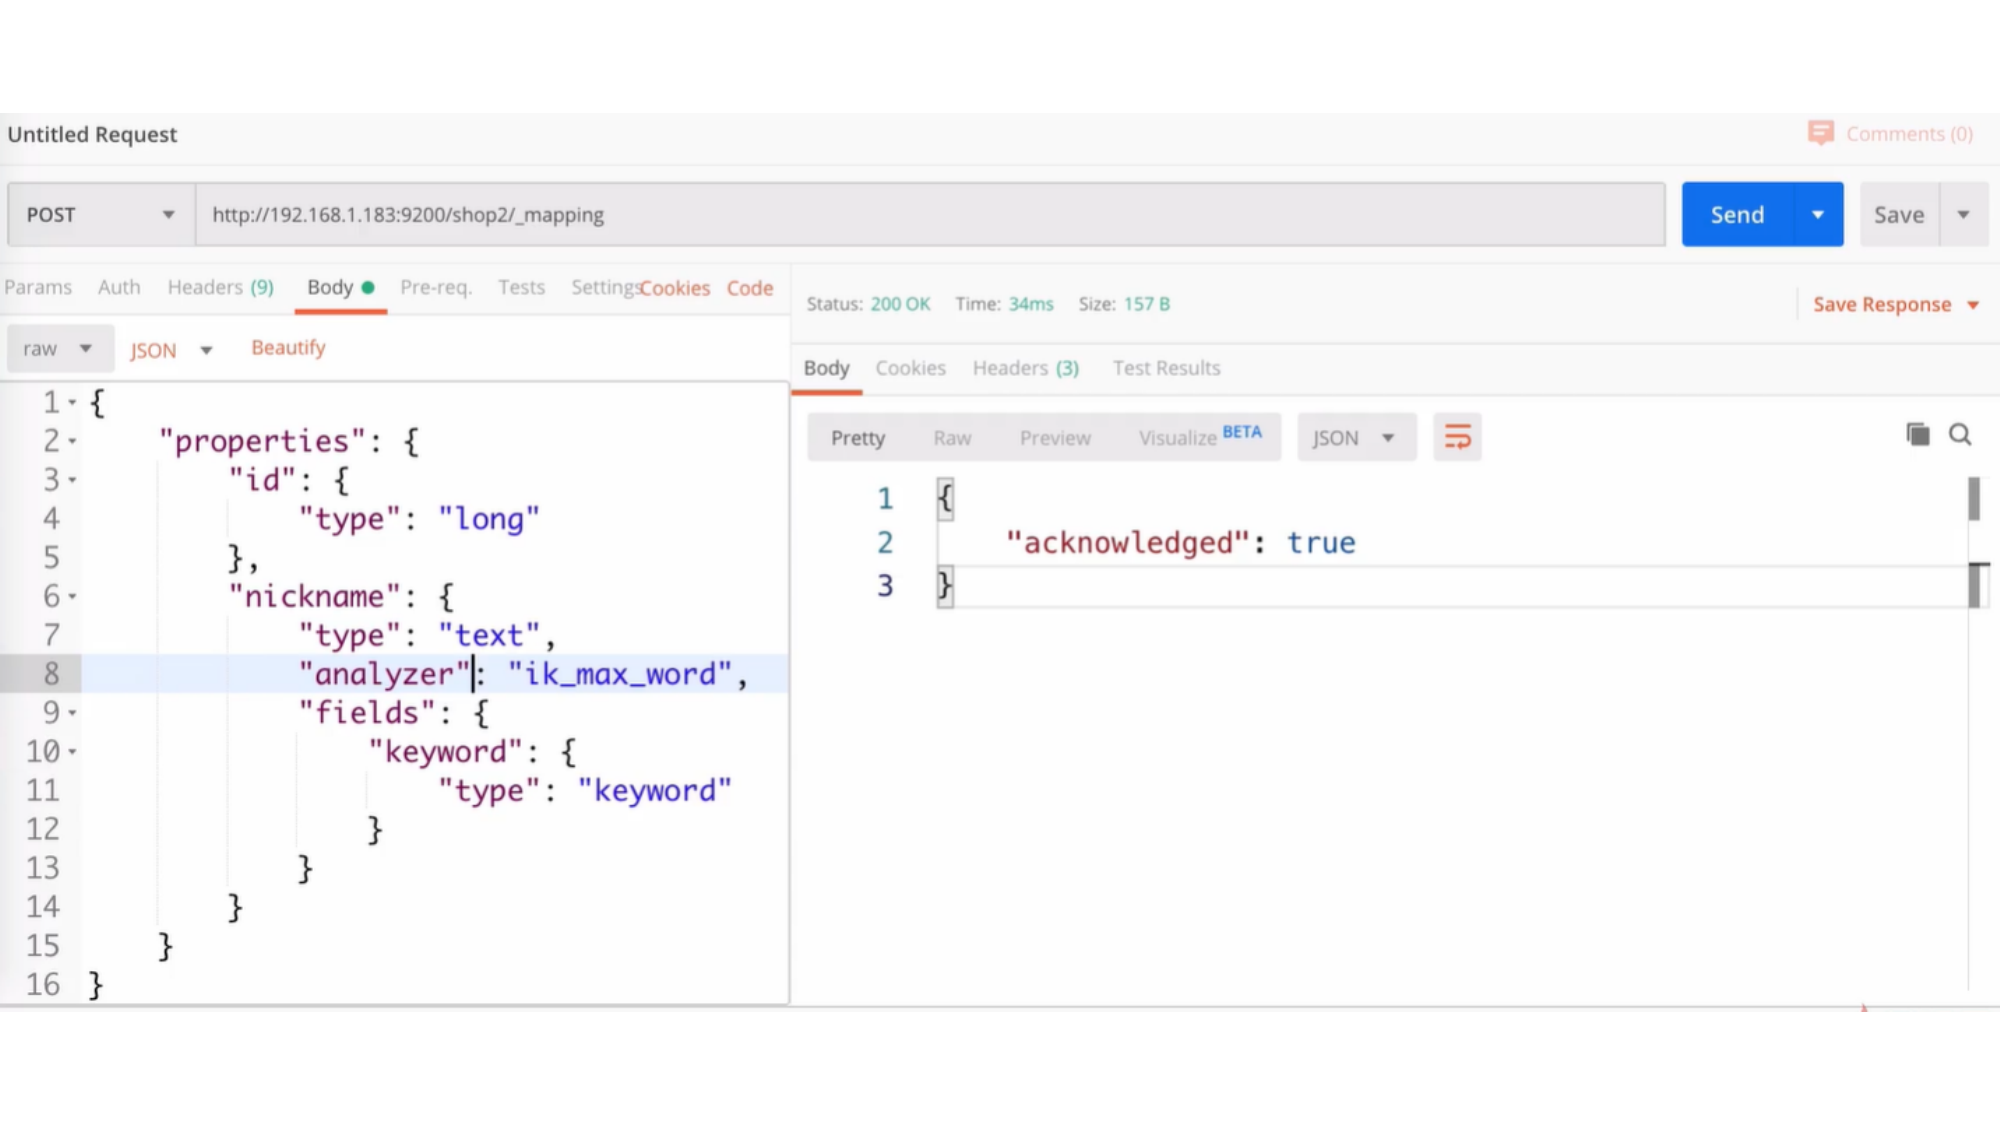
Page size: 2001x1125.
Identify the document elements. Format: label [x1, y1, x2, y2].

picture [0, 113, 2000, 1012]
